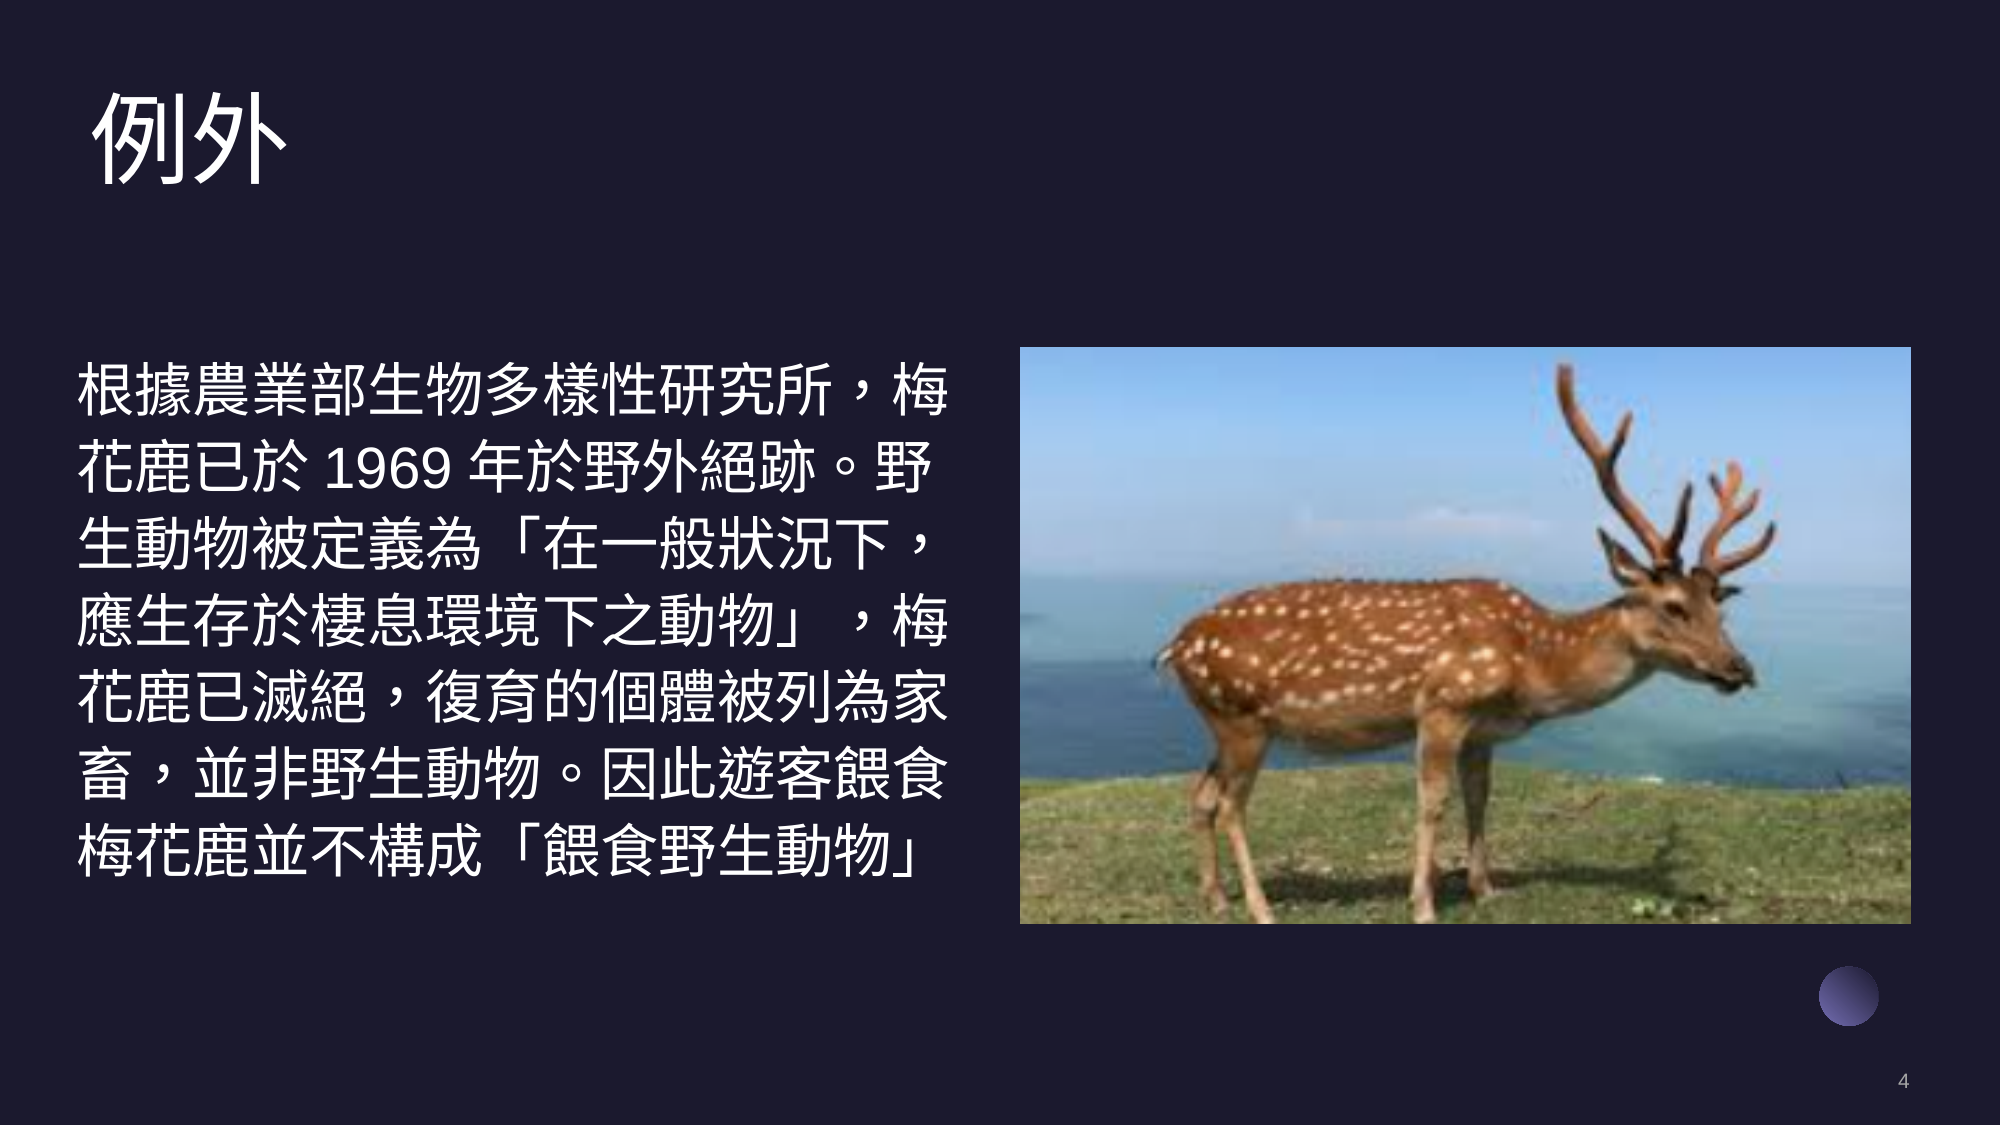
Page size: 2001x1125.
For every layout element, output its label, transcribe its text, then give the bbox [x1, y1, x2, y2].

slide_number 4 [1632, 1067, 1910, 1093]
list 根據農業部生物多樣性研究所，梅花鹿已於1969年於野外絕跡。野生動物被定義為「在一般狀況下，應生存於棲息環境下之動物」，梅花鹿已滅絕，復育的個體被列為家畜，並非野生動物。因此遊客餵食梅花鹿並不構成「餵食野生動物」 [76, 346, 967, 924]
title 例外 [90, 90, 1911, 309]
picture [1019, 346, 1912, 924]
